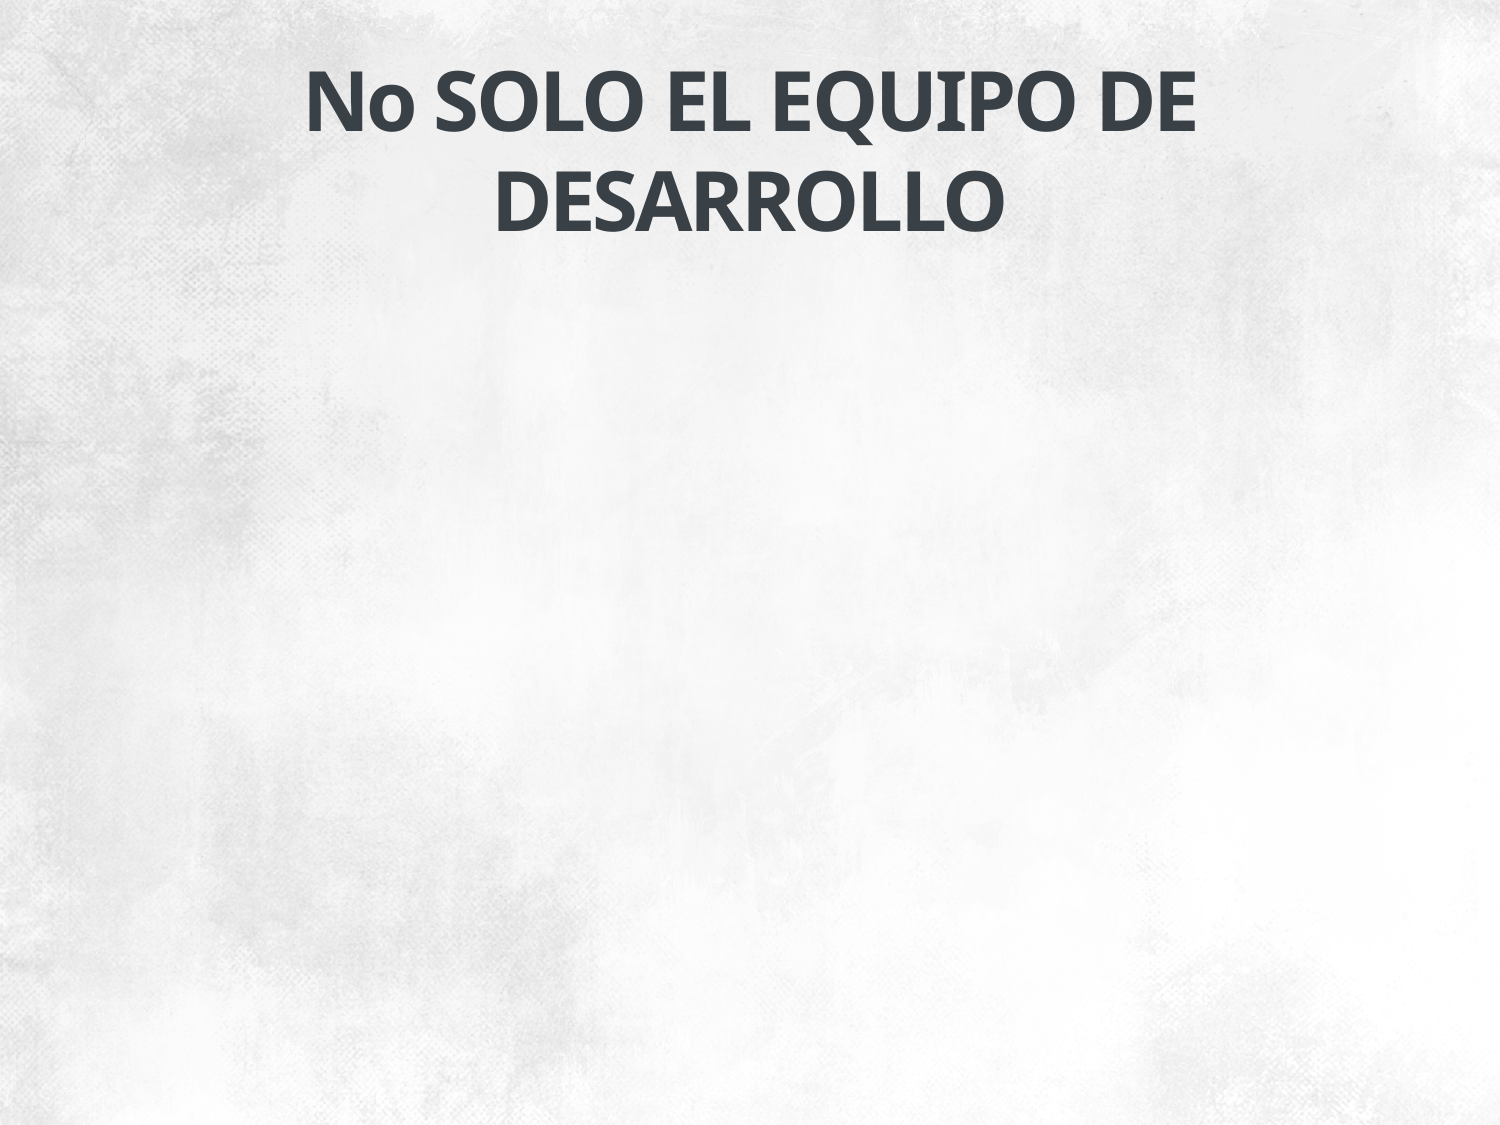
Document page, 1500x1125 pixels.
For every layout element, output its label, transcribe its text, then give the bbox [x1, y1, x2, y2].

text_box No SOLO EL EQUIPO DE DESARROLLO [74, 98, 1425, 199]
picture [0, 0, 1500, 1125]
